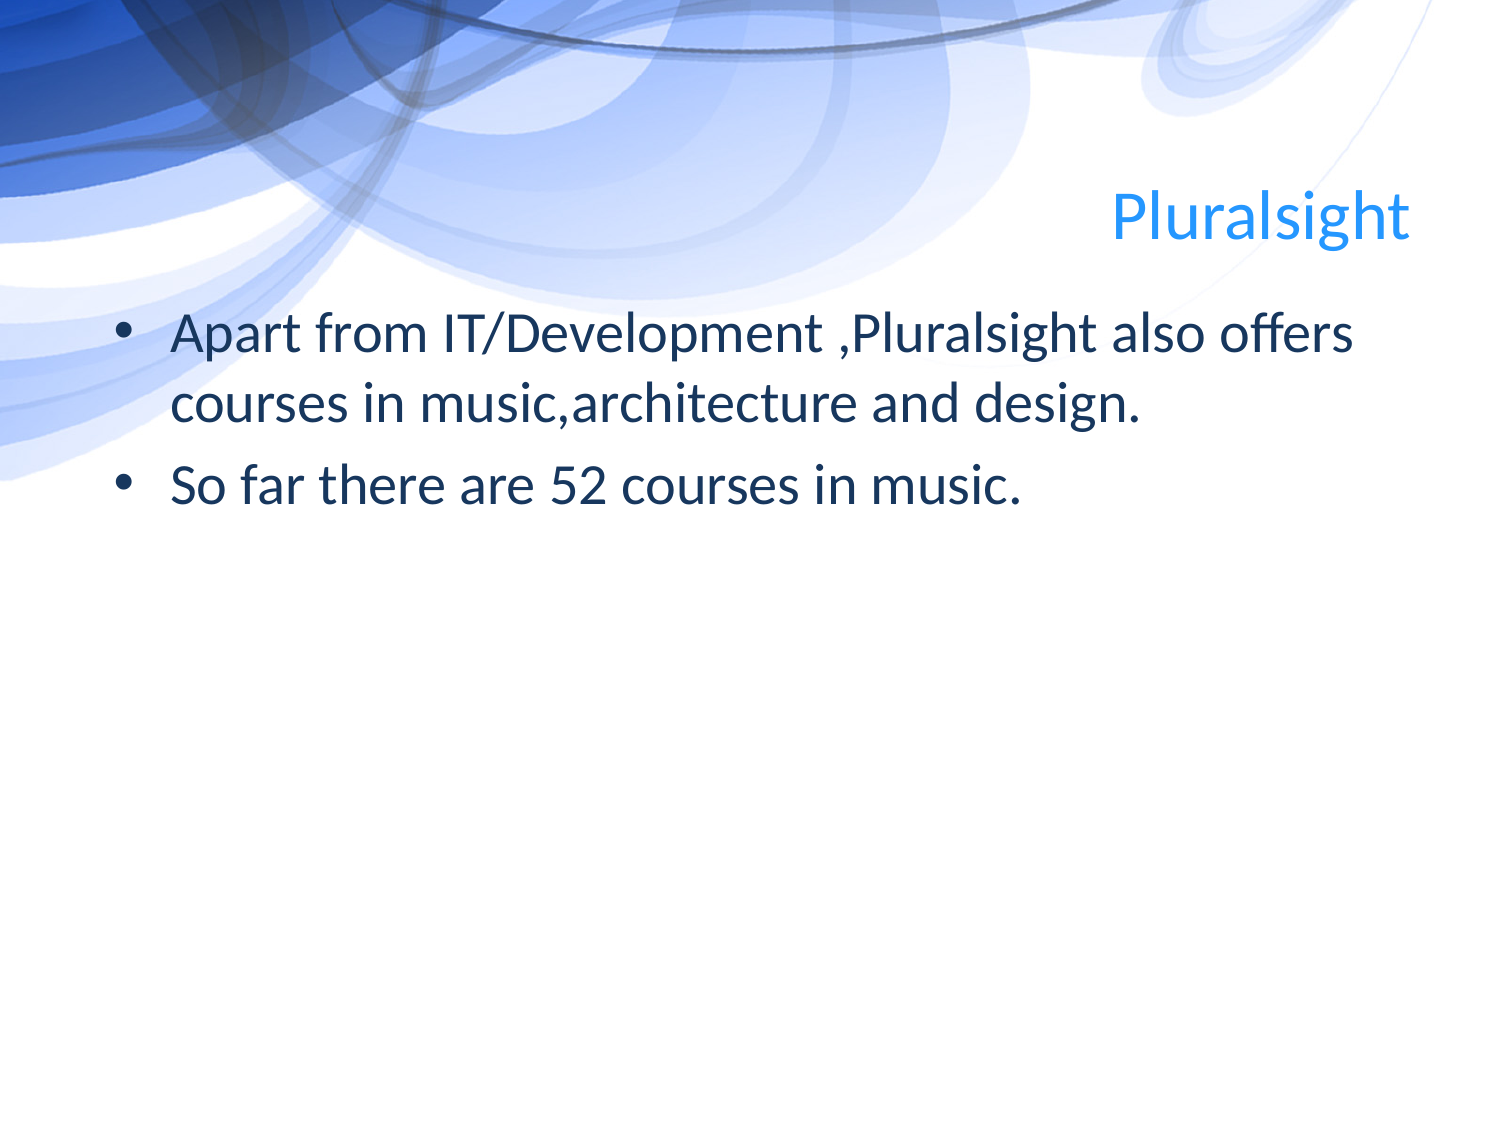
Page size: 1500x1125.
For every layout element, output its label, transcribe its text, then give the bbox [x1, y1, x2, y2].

list Apart from IT/Development ,Pluralsight also offers courses in music,architecture and design. So far there are 52 courses in music. [98, 286, 1427, 1039]
title Pluralsight [98, 161, 1427, 262]
picture [0, 0, 1500, 1125]
